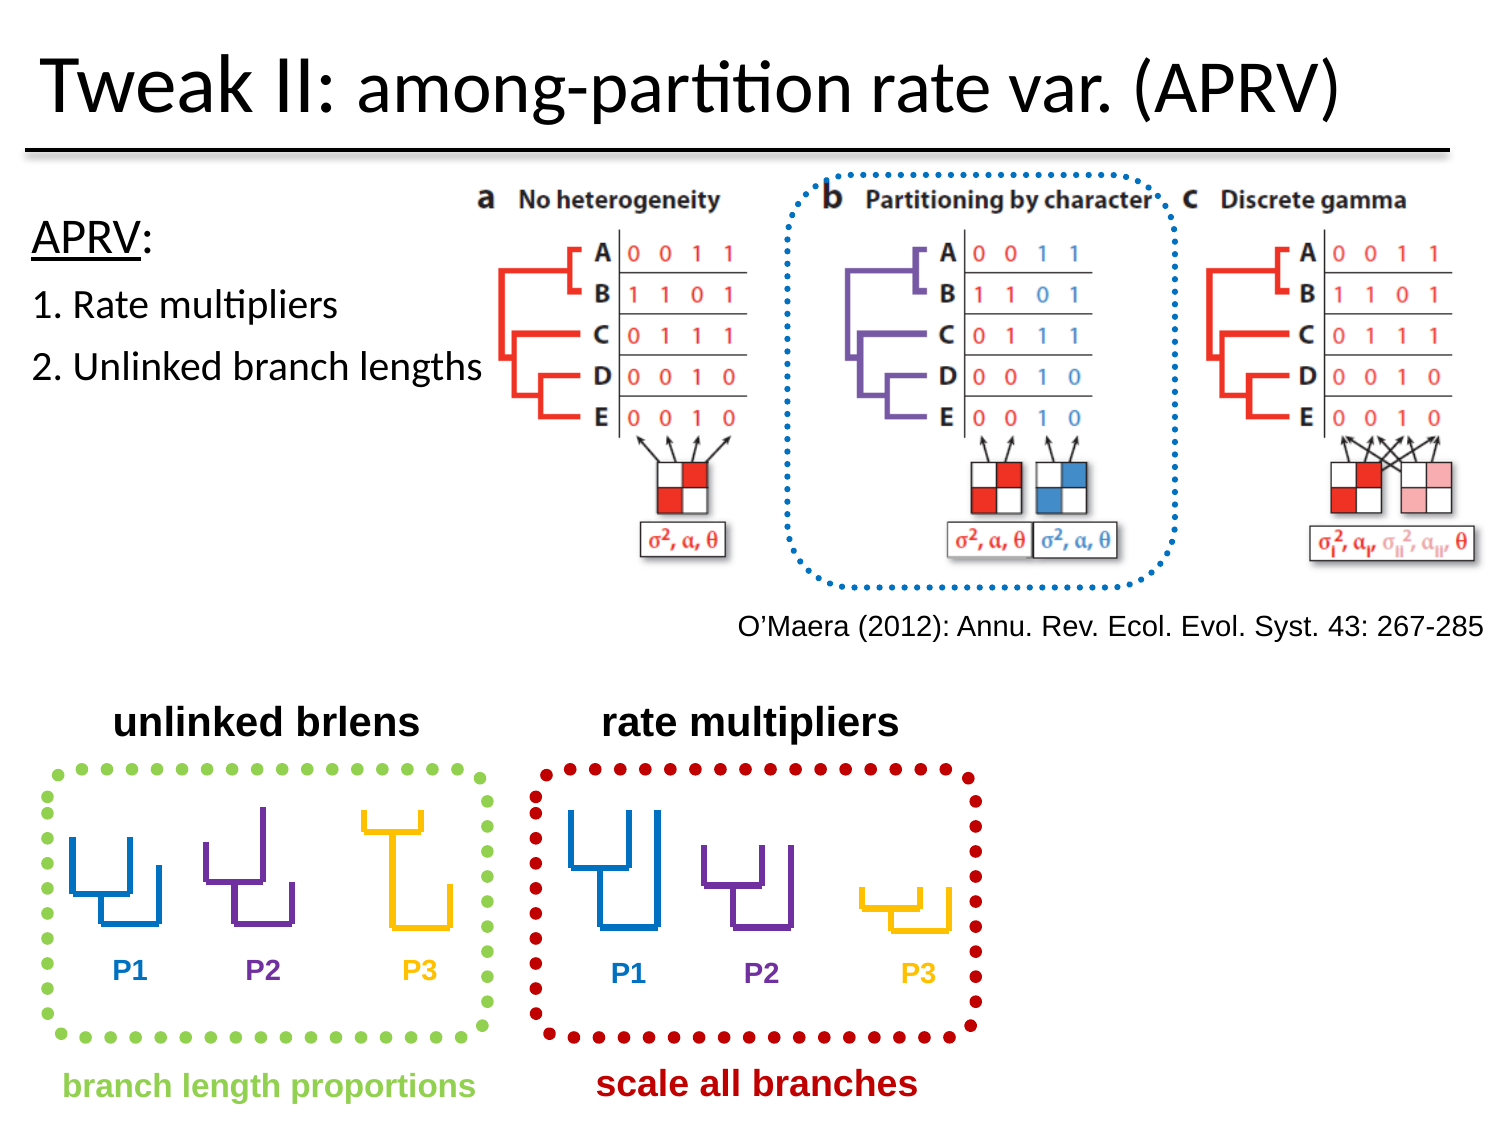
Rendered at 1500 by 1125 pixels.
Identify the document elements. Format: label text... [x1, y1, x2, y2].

picture [476, 174, 1500, 588]
text_box P3 [376, 943, 464, 994]
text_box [205, 806, 293, 925]
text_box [570, 809, 658, 928]
text_box O’Maera (2012): Annu. Rev. Ecol. Evol. Syst. 43: 267-285 [687, 599, 1500, 650]
text_box APRV: 1. Rate multipliers 2. Unlinked branch lengths [16, 181, 471, 397]
text_box Tweak II: among-partition rate var. (APRV) [24, 21, 1475, 137]
text_box [533, 767, 978, 1040]
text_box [72, 836, 160, 925]
text_box unlinked brlens [37, 687, 496, 753]
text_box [704, 844, 791, 928]
text_box scale all branches [538, 1051, 976, 1112]
text_box [45, 767, 490, 1040]
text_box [862, 886, 949, 932]
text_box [363, 809, 451, 928]
text_box P2 [228, 943, 299, 994]
text_box branch length proportions [40, 1056, 499, 1112]
text_box P1 [94, 943, 166, 994]
text_box rate multipliers [521, 687, 980, 753]
